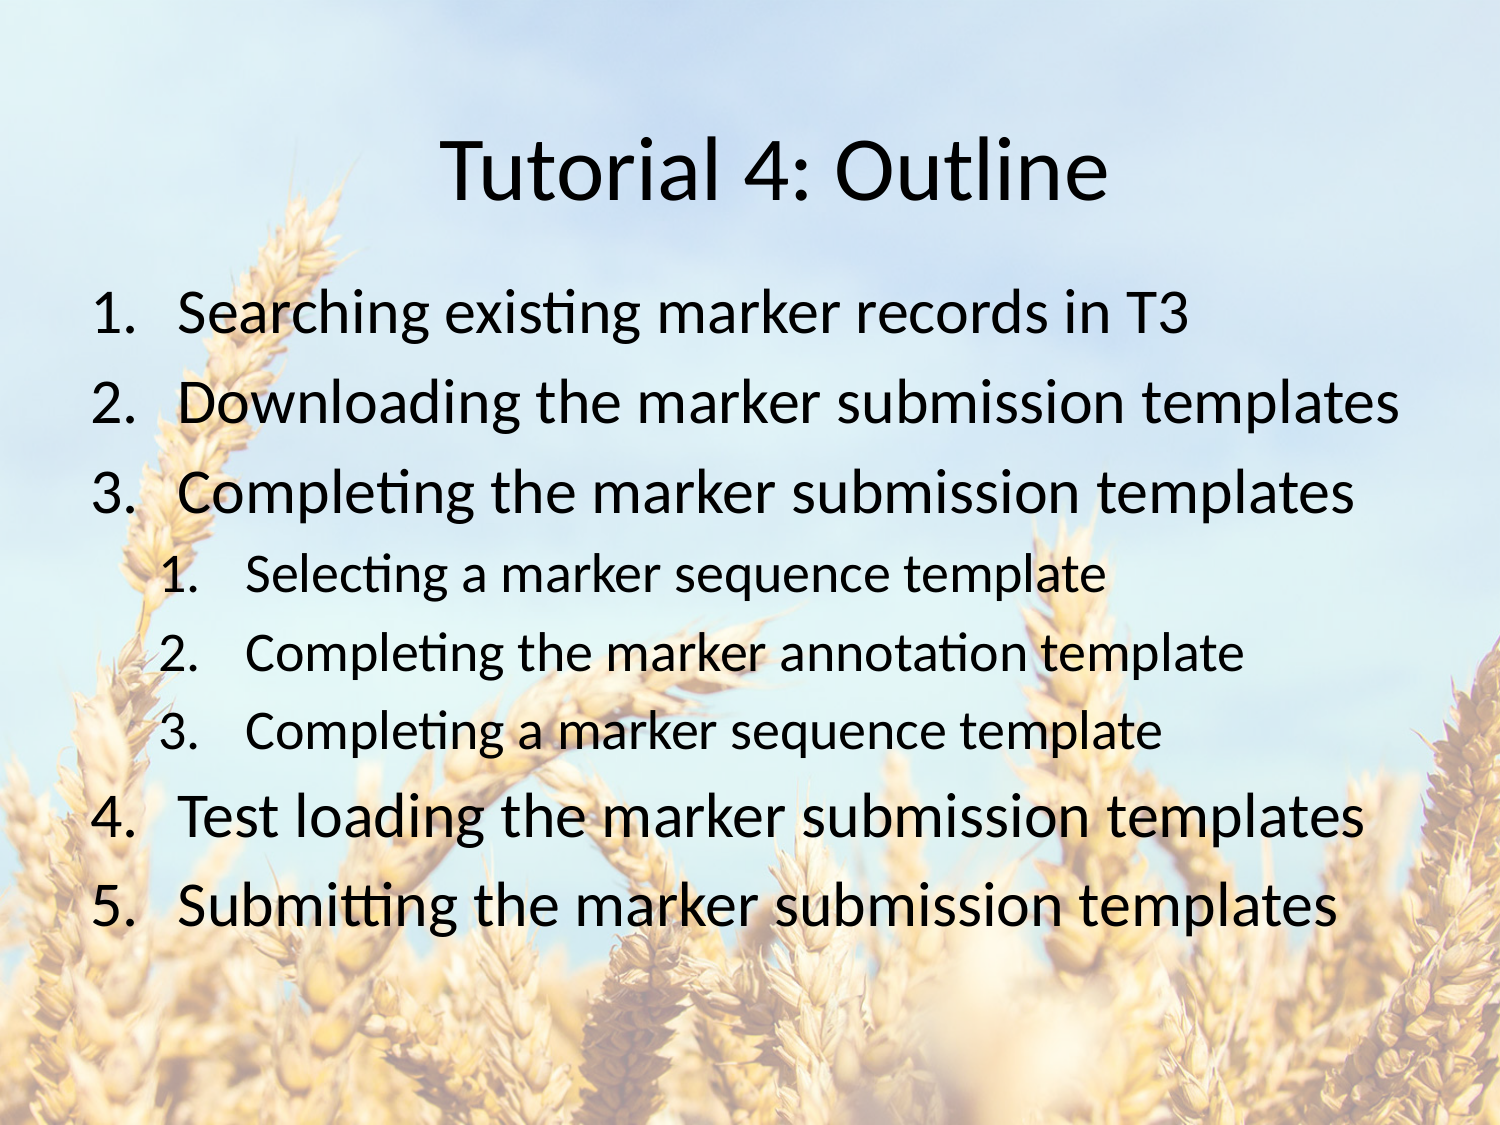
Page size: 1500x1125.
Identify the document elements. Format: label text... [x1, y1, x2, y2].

text_box Tutorial 4: Outline [99, 70, 1450, 258]
list Searching existing marker records in T3 Downloading the marker submission templates Completing the marker submission templates Selecting a marker sequence template Completing the marker annotation template Completing a marker sequence template Test loading the marker submission templates Submitting the marker submission templates [75, 262, 1425, 1005]
